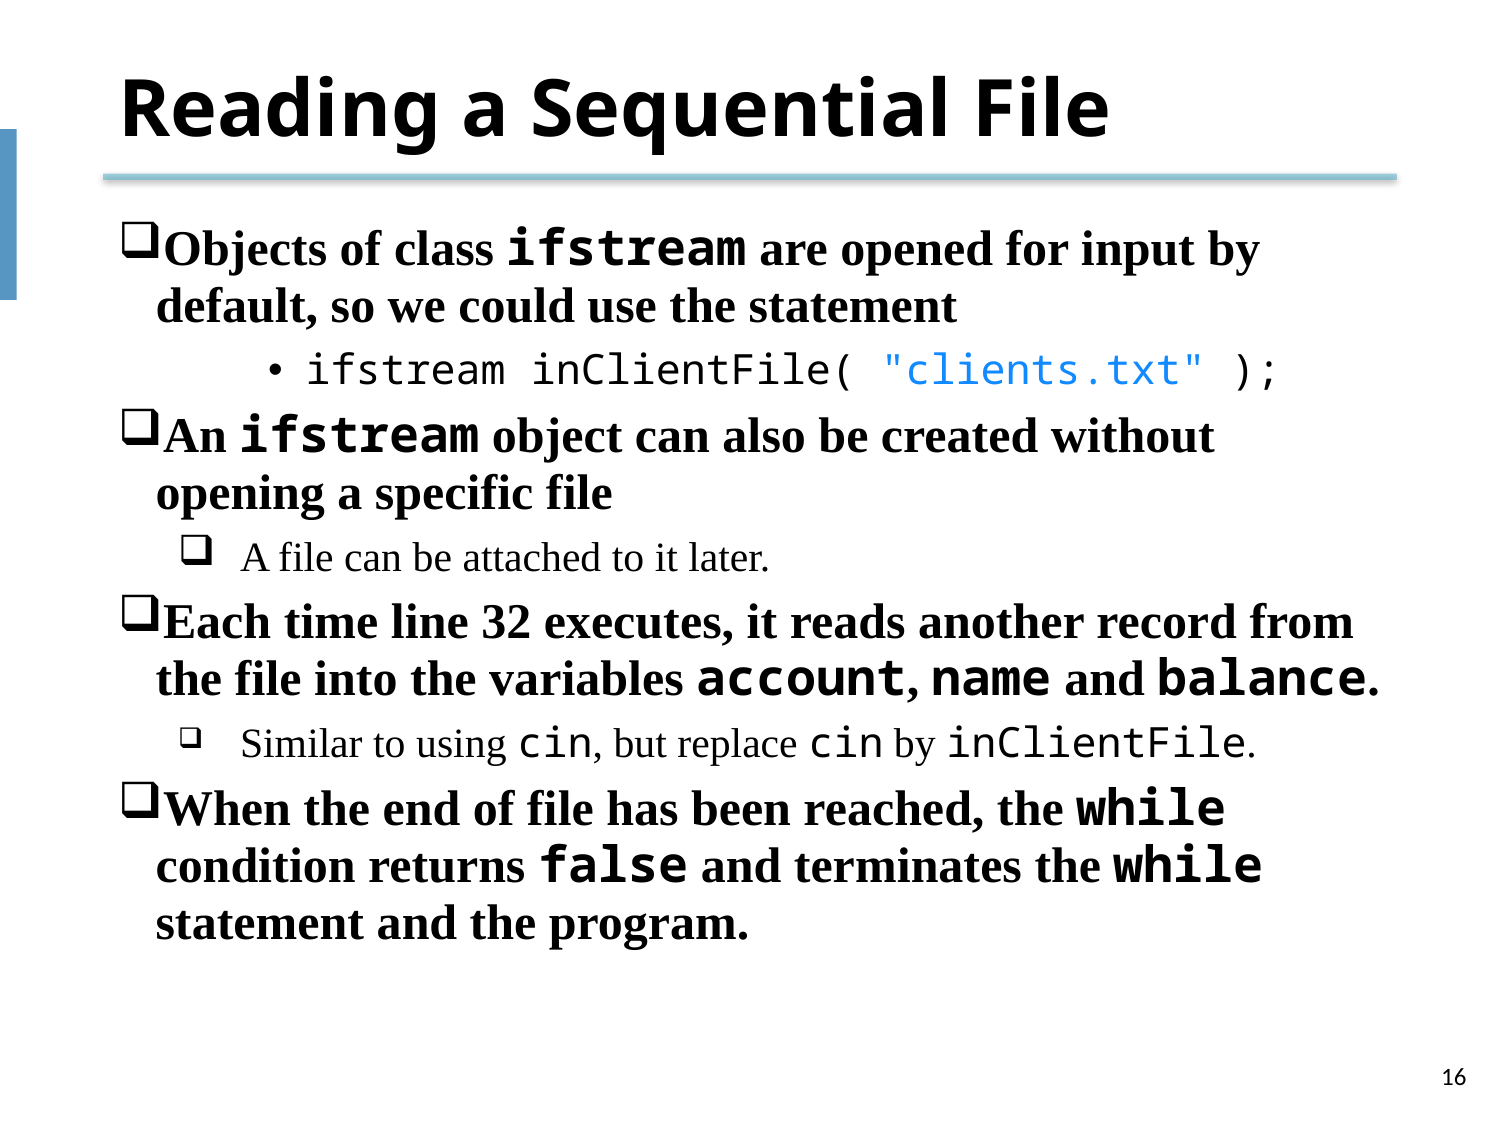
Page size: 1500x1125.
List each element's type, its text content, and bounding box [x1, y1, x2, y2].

slide_number 16 [1131, 1045, 1482, 1106]
list Objects of class ifstream are opened for input by default, so we could use the statement ifstream inClientFile( "clients.txt" ); An ifstream object can also be created without opening a specific file A file can be attached to it later. Each time line 32 executes, it reads another record from the file into the variables account, name and balance. Similar to using cin, but replace cin by inClientFile. When the end of file has been reached, the while condition returns false and terminates the while statement and the program. [103, 212, 1397, 1063]
title Reading a Sequential File [103, 25, 1397, 185]
